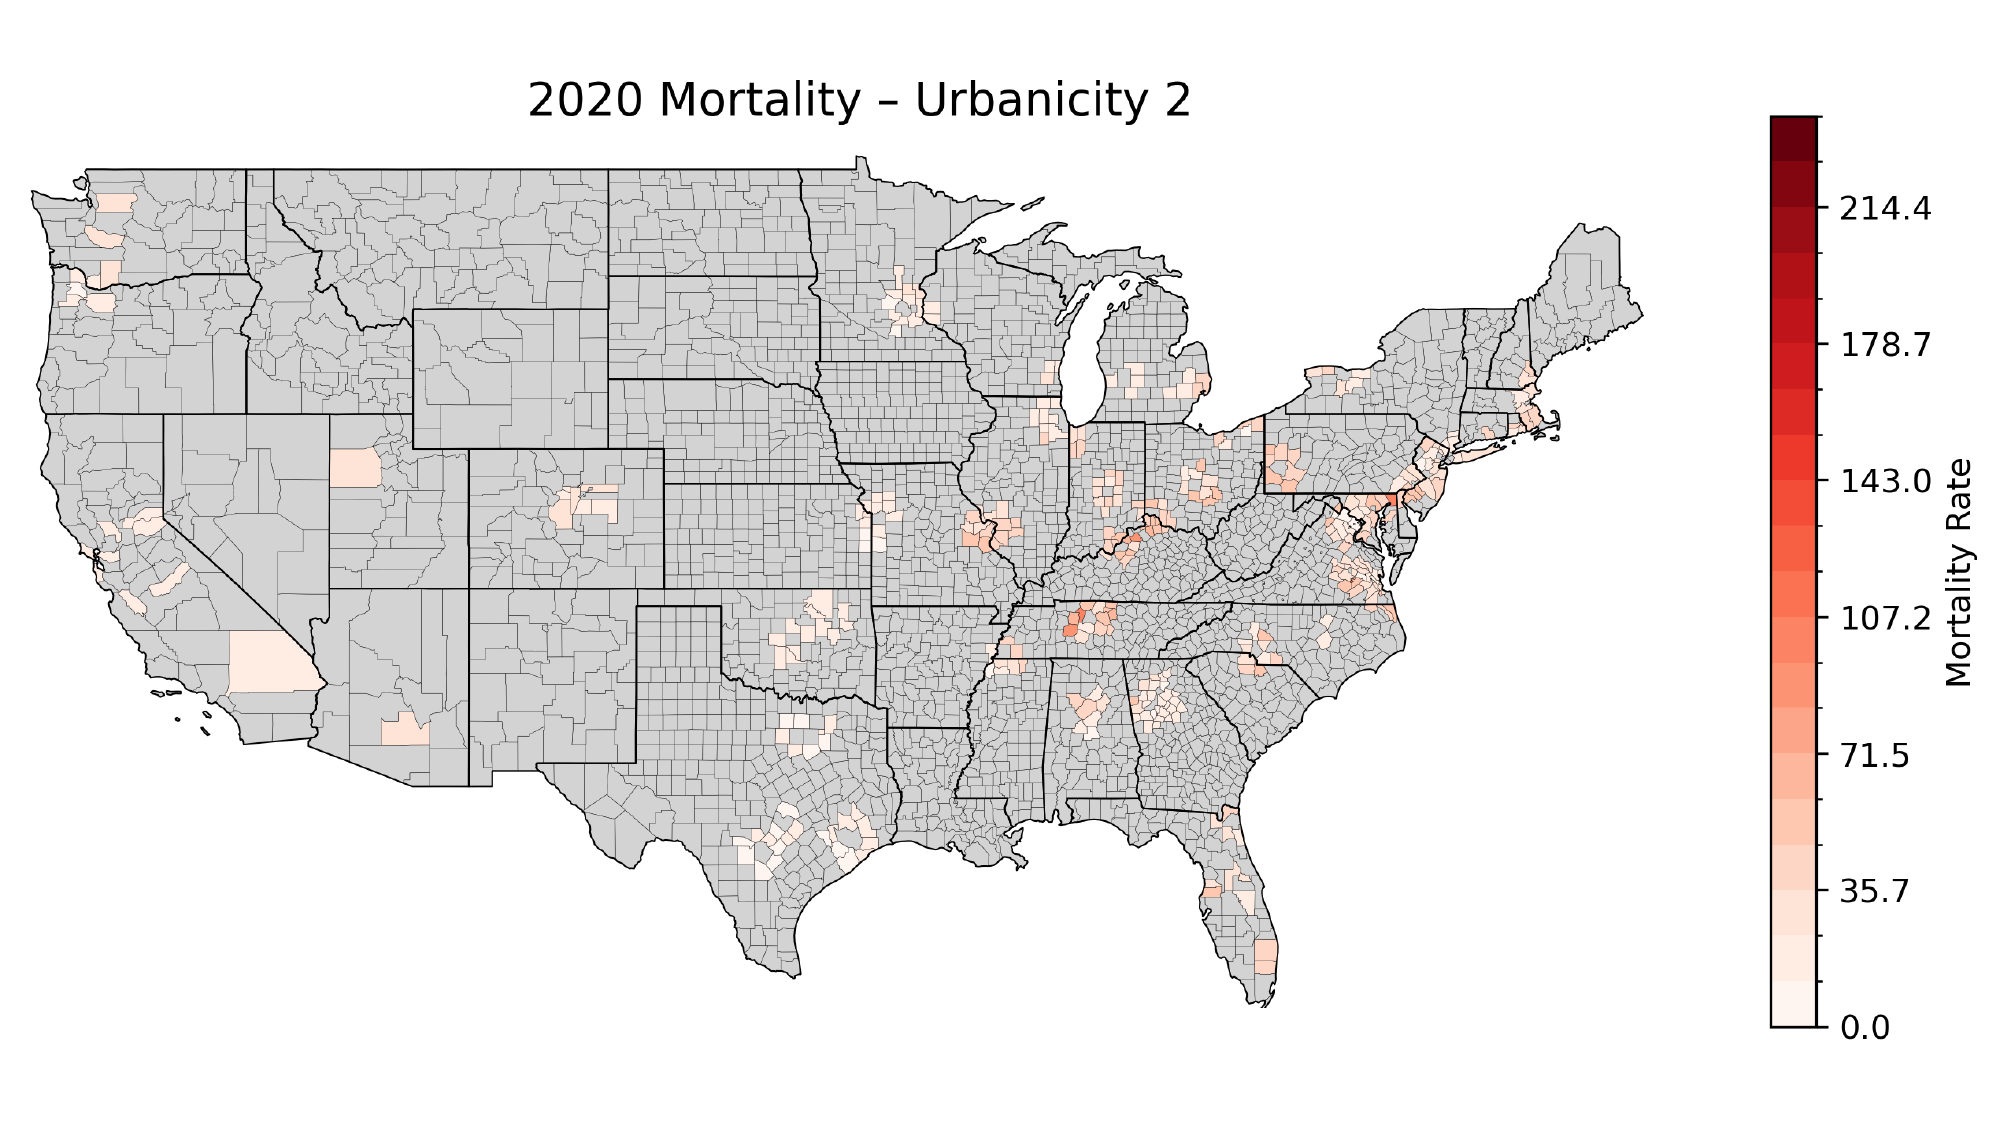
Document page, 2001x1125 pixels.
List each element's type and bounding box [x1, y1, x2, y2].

picture [0, 56, 2000, 1069]
